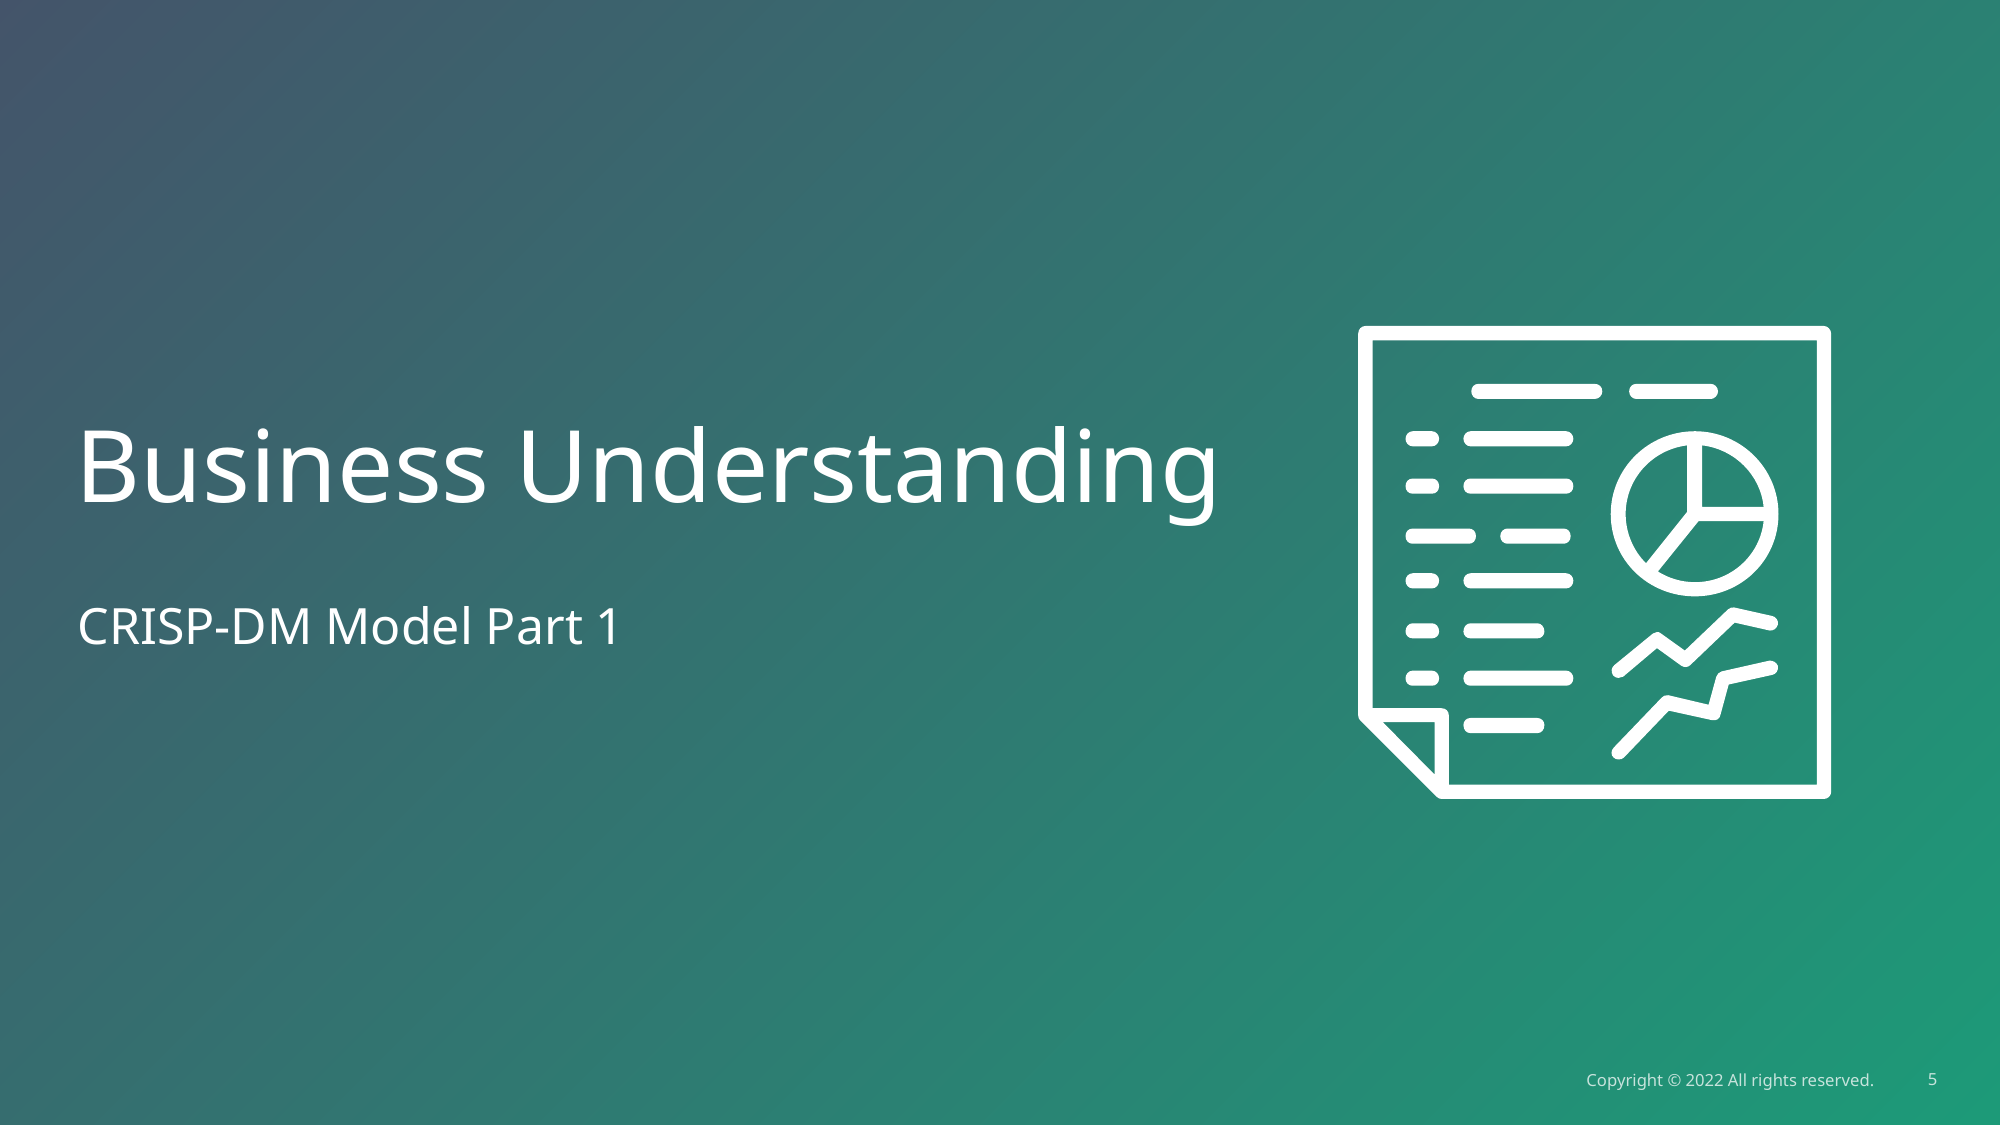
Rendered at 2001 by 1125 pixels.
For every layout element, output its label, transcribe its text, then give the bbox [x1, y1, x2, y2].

text_box Business Understanding [60, 394, 1341, 530]
text_box [1358, 325, 1832, 799]
text_box CRISP-DM Model Part 1 [63, 586, 1012, 662]
